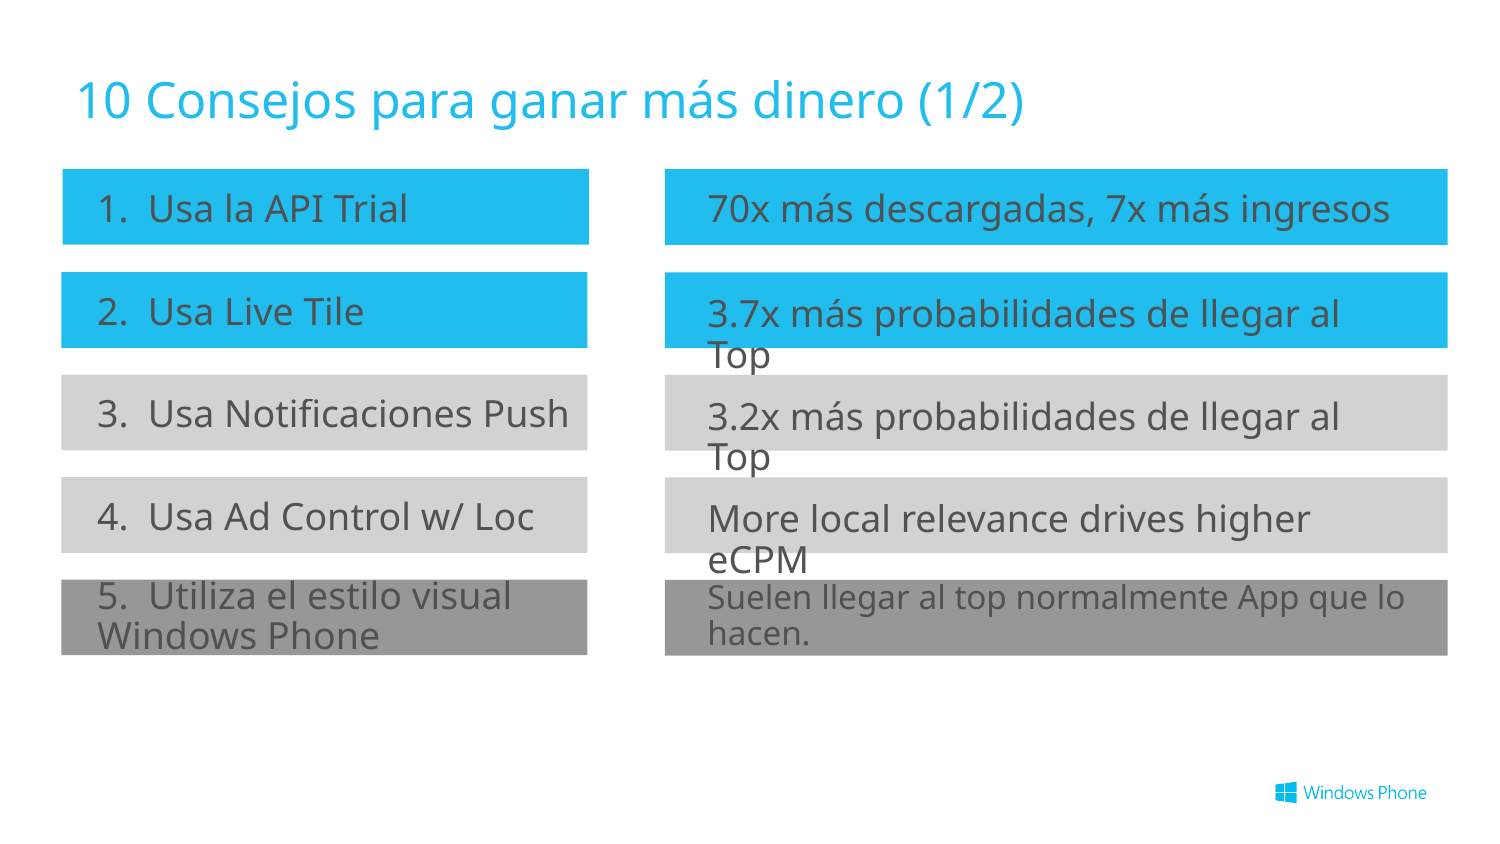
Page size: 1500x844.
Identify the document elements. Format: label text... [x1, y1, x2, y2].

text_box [60, 476, 1449, 554]
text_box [60, 271, 1449, 349]
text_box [60, 568, 1449, 668]
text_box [60, 374, 1449, 452]
picture [1266, 772, 1436, 813]
title 10 Consejos para ganar más dinero (1/2) [75, 65, 1425, 130]
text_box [62, 168, 1449, 246]
